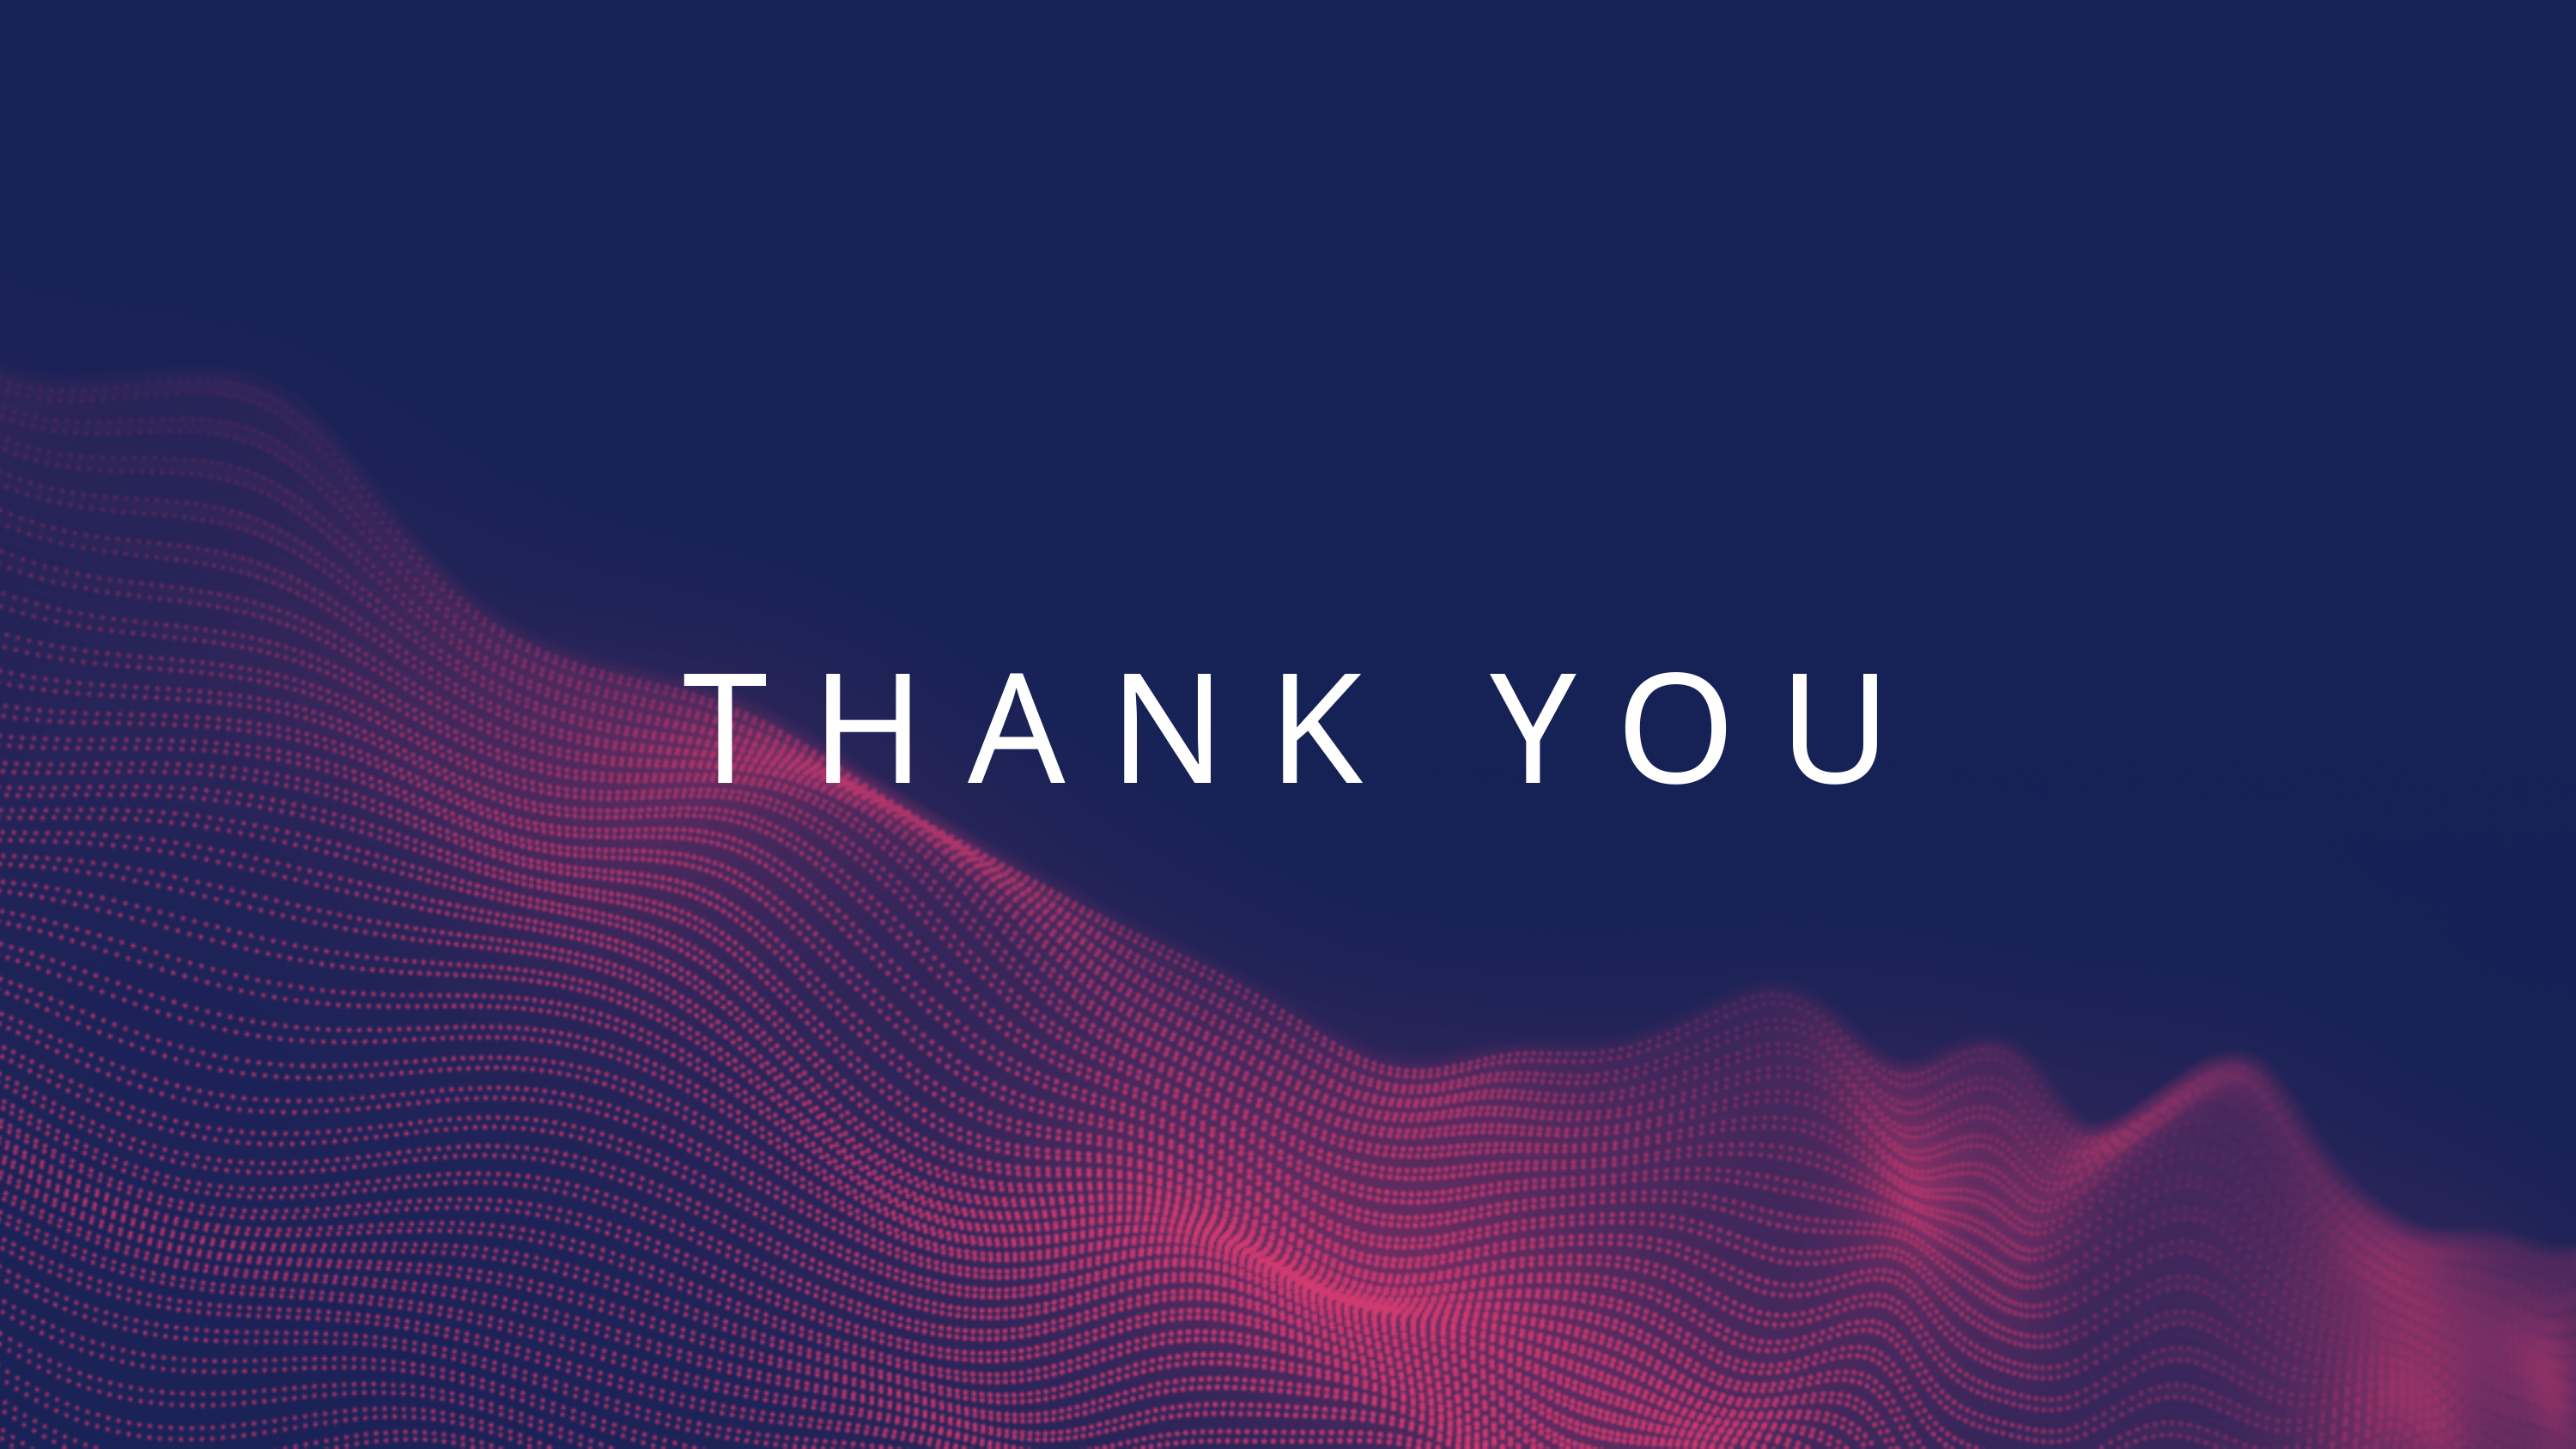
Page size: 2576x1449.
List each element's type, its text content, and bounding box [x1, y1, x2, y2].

text_box [0, 0, 2576, 1449]
text_box THANK YOU [459, 645, 2117, 814]
